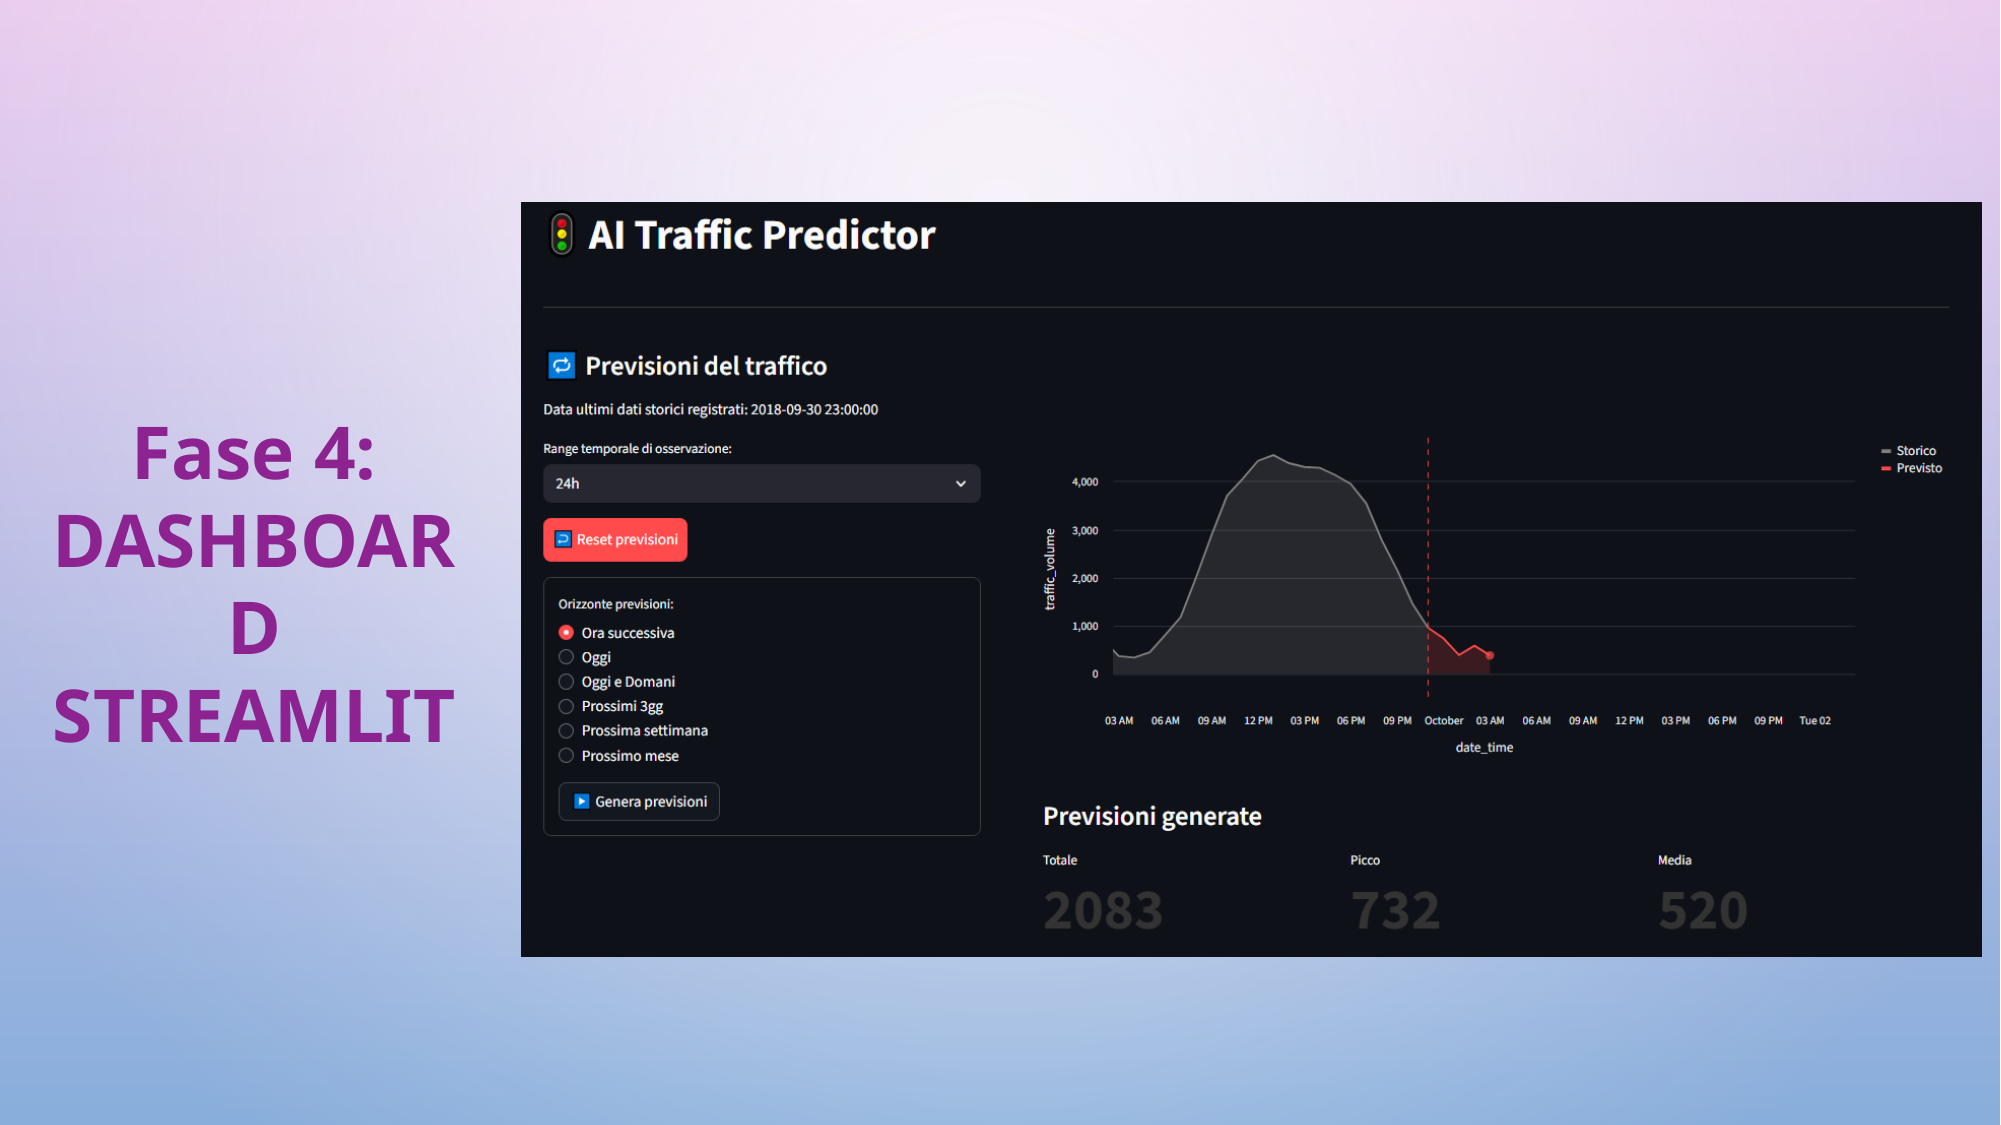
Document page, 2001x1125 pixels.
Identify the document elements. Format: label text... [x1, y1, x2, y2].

text_box Dalle Analisi alle Azioni: Impatti sulla Pianificazione dei Trasporti [0, 0, 2000, 615]
picture [521, 202, 1982, 957]
text_box Fase 4: DASHBOARD STREAMLIT [18, 399, 491, 810]
